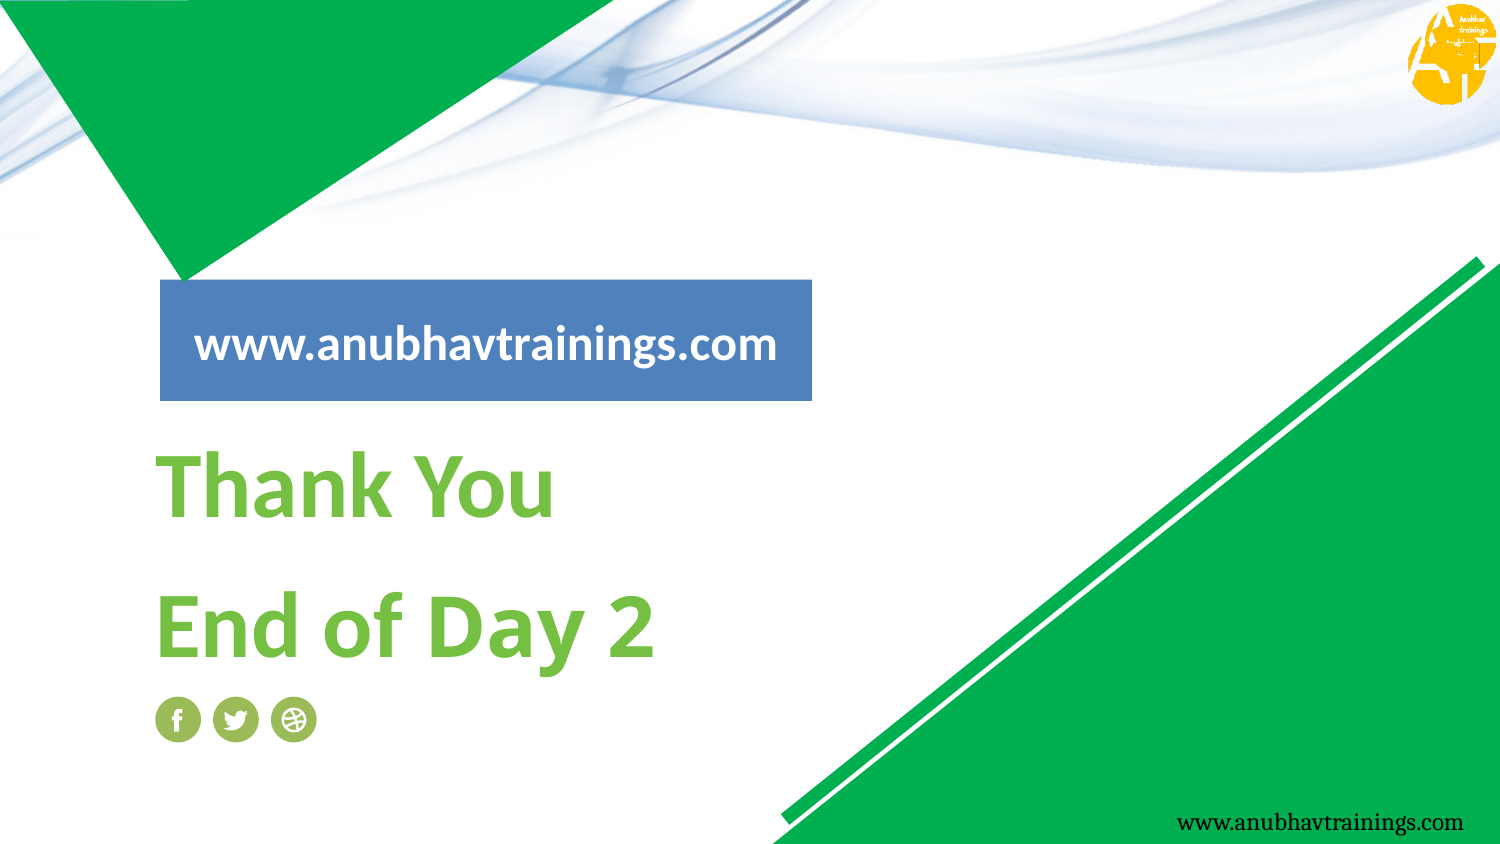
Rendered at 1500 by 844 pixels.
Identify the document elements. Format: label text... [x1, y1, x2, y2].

text_box [0, 0, 617, 285]
text_box [778, 254, 1488, 827]
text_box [154, 696, 317, 743]
text_box End of Day 2 [155, 563, 843, 677]
picture [0, 0, 1500, 844]
text_box [770, 261, 1500, 844]
text_box www.anubhavtrainings.com [158, 277, 814, 403]
text_box www.anubhavtrainings.com [1166, 799, 1500, 841]
text_box Thank You [155, 423, 843, 536]
